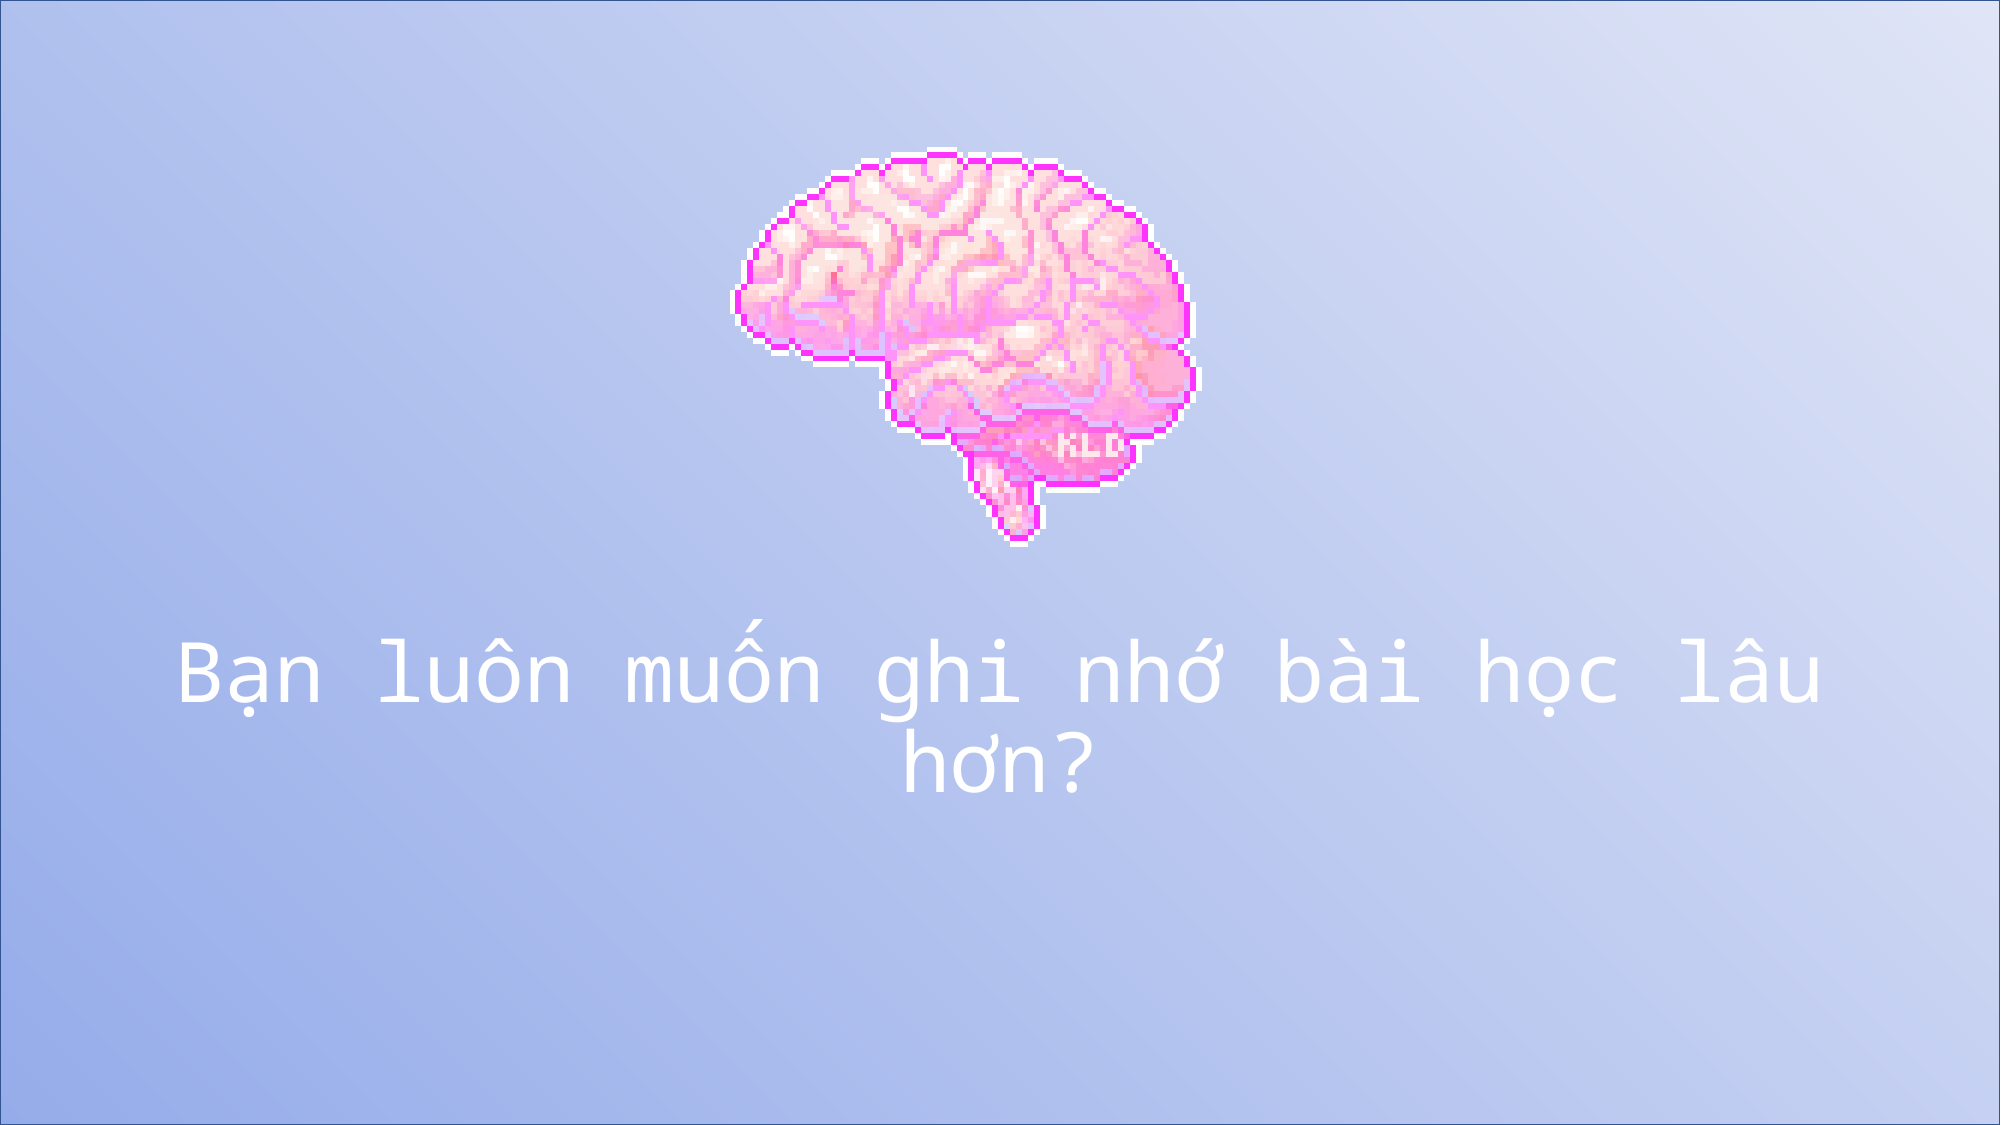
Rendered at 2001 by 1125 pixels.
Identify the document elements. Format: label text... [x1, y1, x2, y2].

picture [730, 147, 1202, 565]
text_box [0, 0, 2000, 1125]
title Bạn luôn muốn ghi nhớ bài học lâu hơn? [45, 614, 1955, 818]
